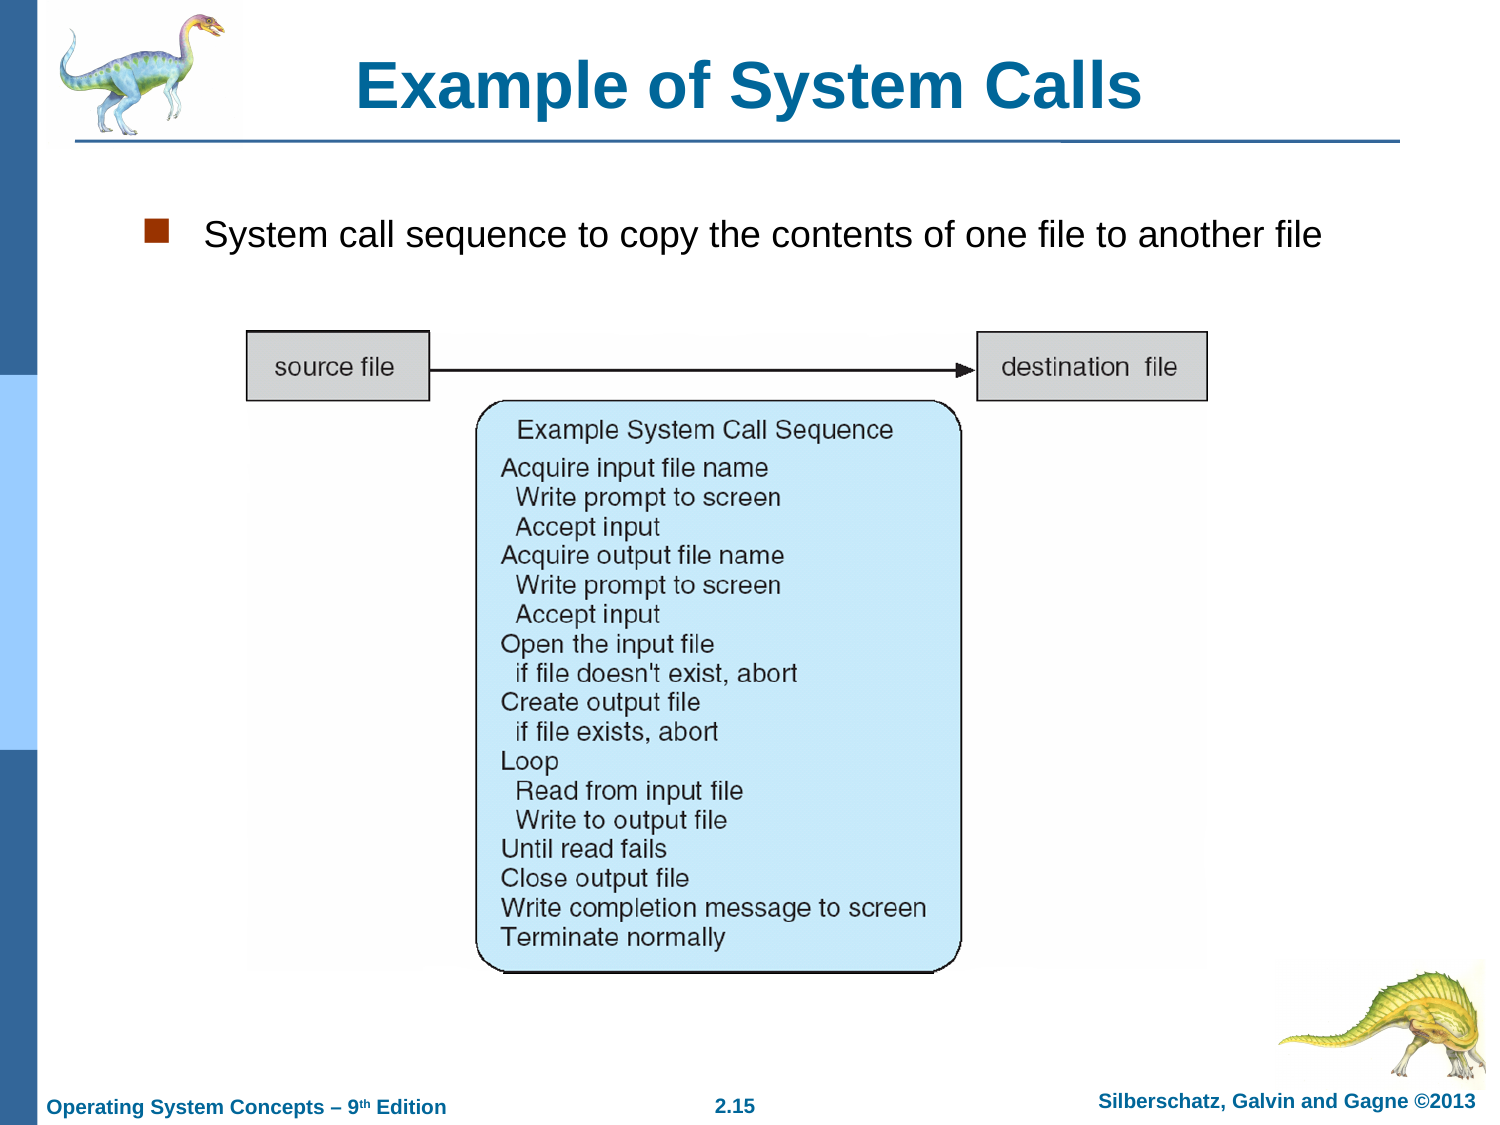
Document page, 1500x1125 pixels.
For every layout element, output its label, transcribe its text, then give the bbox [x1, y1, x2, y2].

picture [1275, 959, 1486, 1090]
title Example of System Calls [75, 35, 1425, 130]
picture [46, 0, 243, 149]
list System call sequence to copy the contents of one file to another file [132, 202, 1483, 946]
picture [239, 322, 1214, 982]
